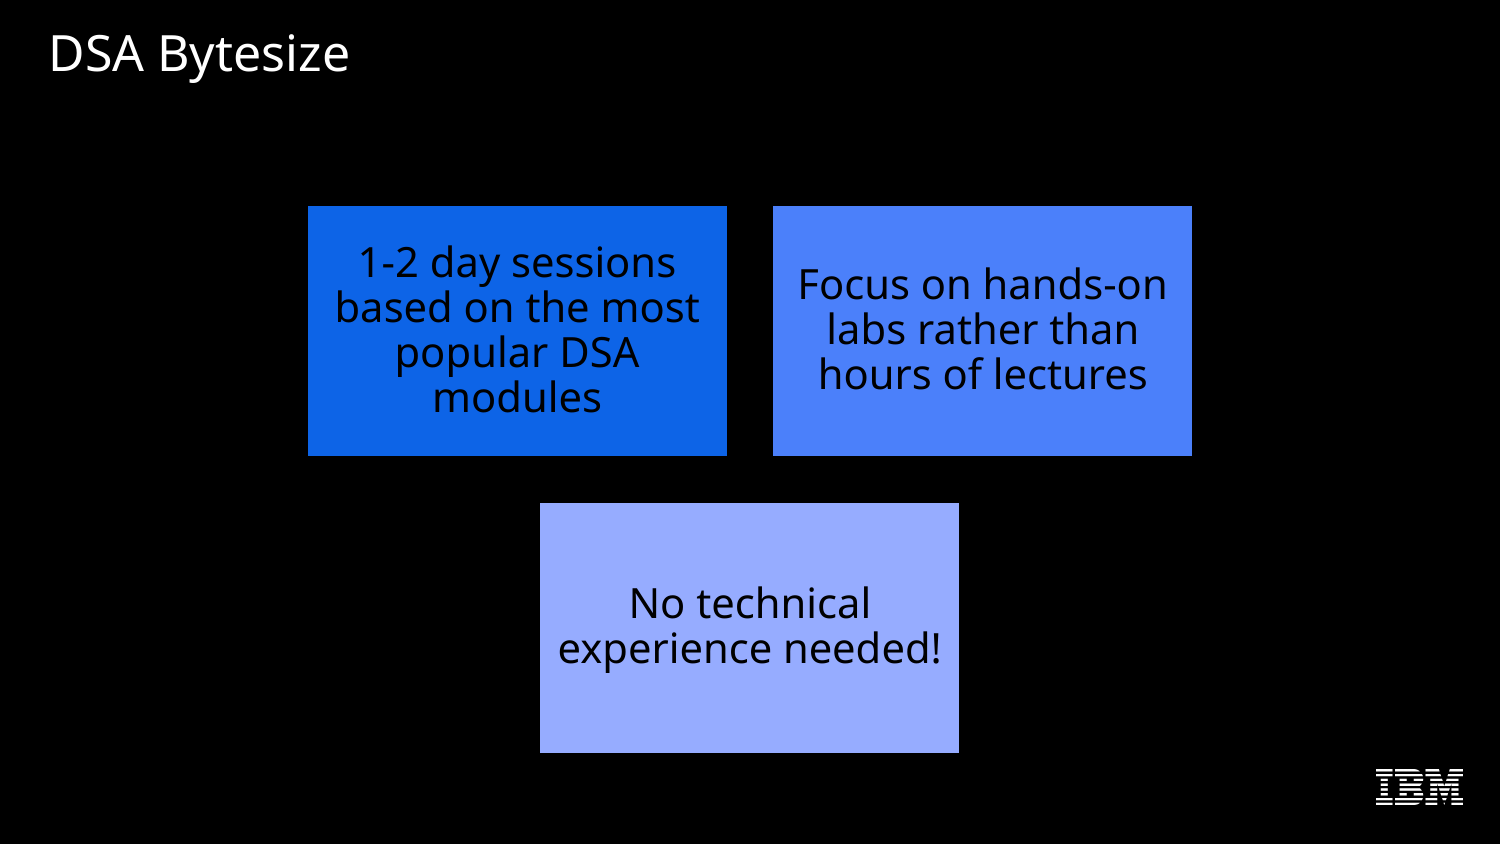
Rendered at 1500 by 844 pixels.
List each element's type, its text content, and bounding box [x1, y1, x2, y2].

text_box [305, 203, 1195, 756]
text_box DSA Bytesize [48, 28, 1318, 192]
picture [1376, 769, 1463, 805]
